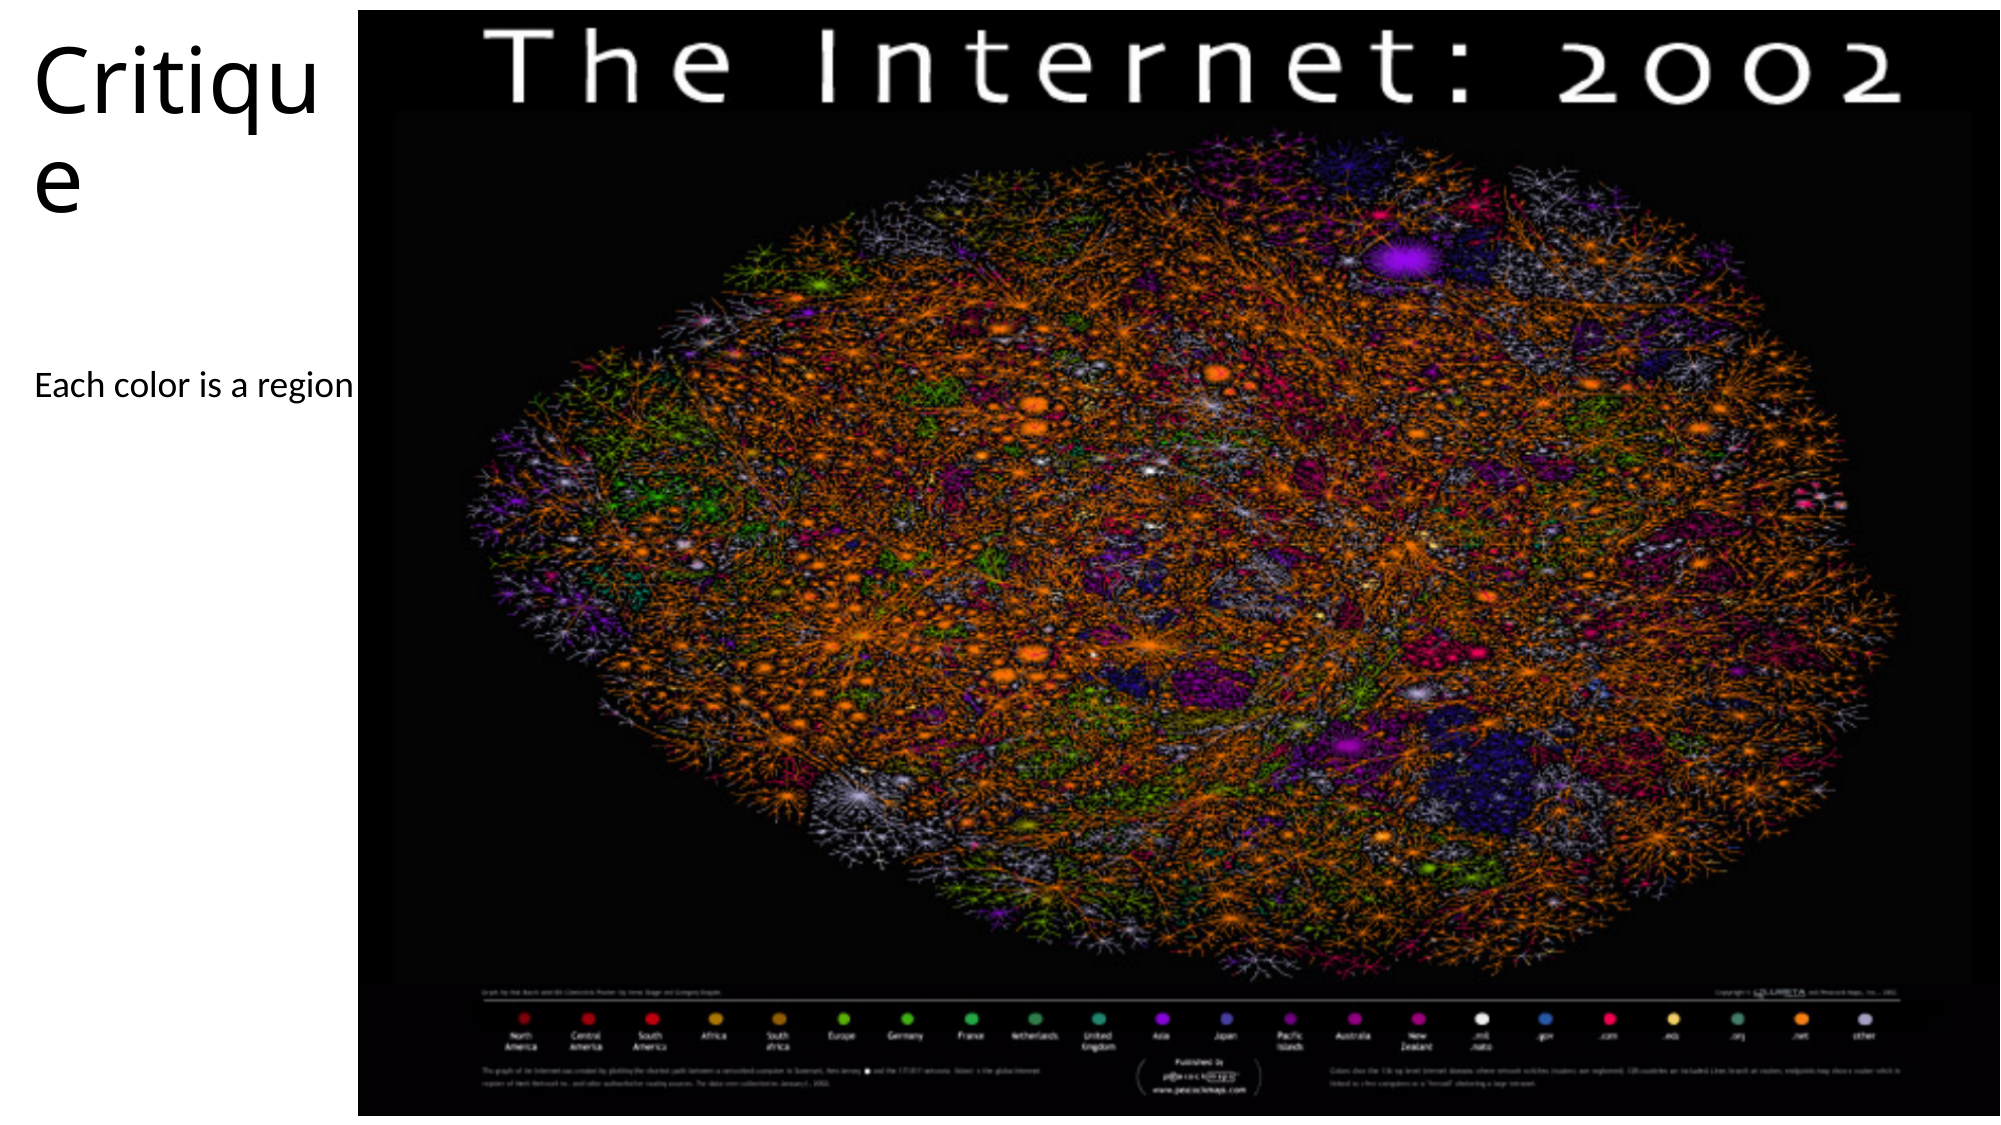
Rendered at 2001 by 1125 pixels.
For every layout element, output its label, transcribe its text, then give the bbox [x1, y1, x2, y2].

text_box Each color is a region [19, 352, 358, 413]
picture [358, 10, 2000, 1116]
title Critique [17, 24, 358, 243]
